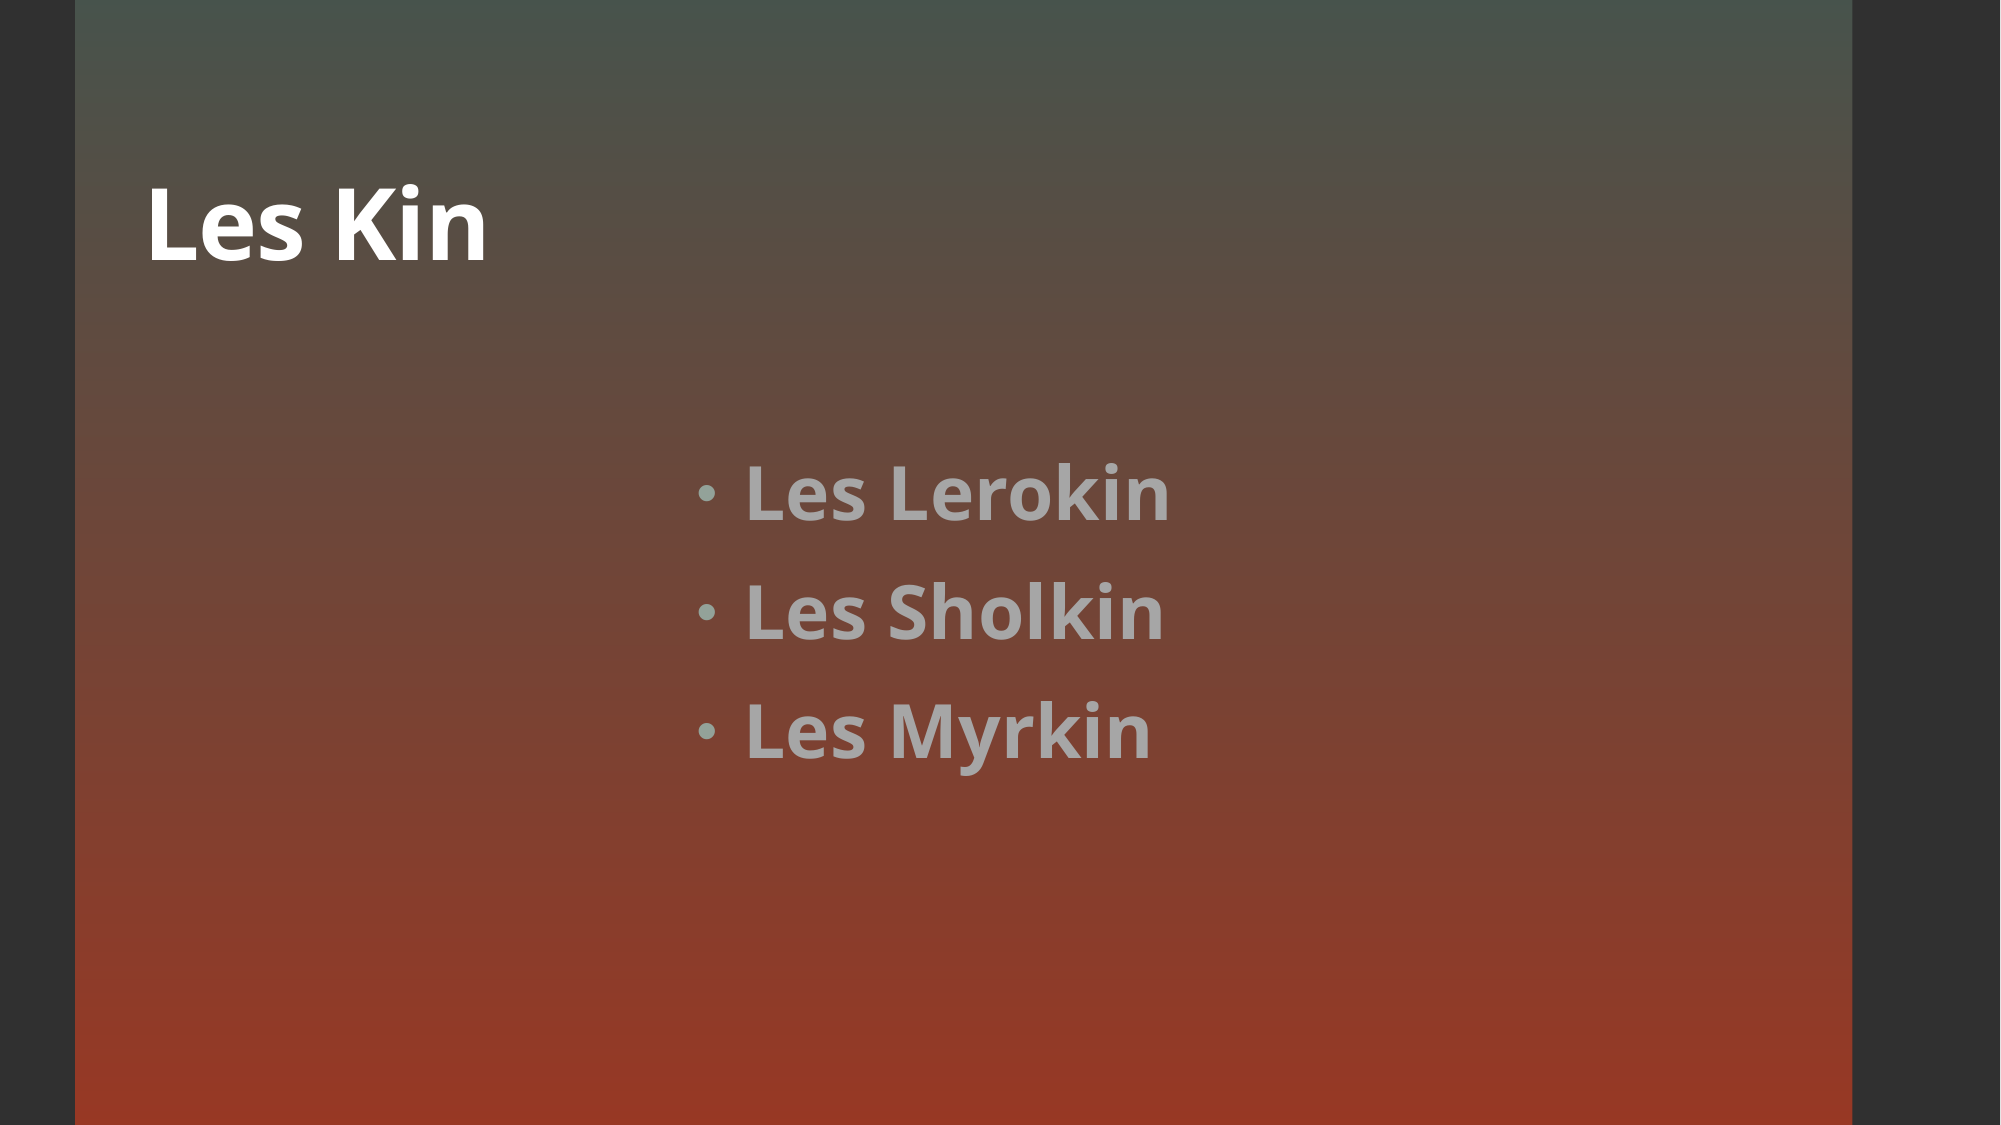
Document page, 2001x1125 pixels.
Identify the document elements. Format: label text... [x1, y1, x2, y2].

title Les Kin [74, 0, 561, 288]
subtitle Les Lerokin Les Sholkin Les Myrkin [681, 444, 1193, 563]
